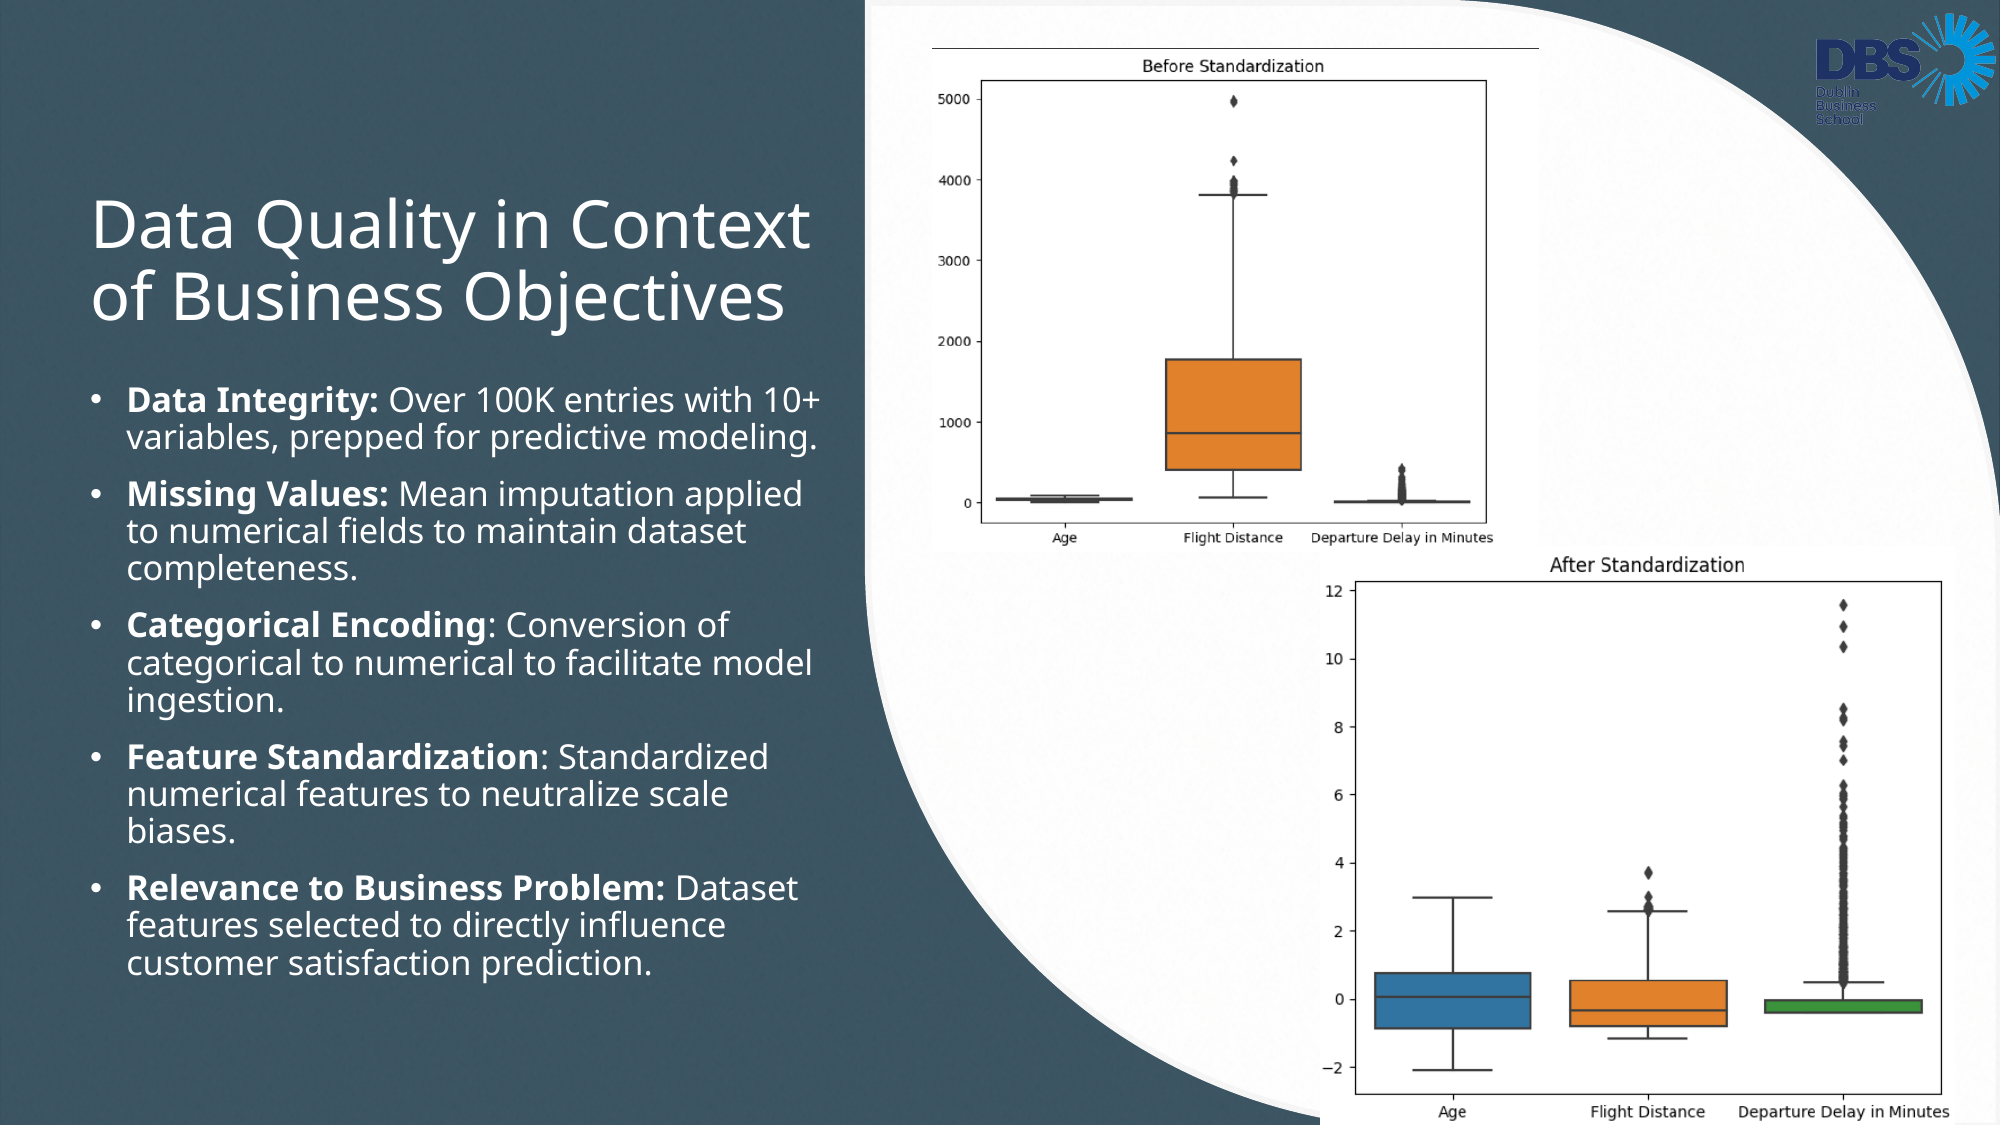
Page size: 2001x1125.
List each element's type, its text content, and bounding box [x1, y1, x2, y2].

picture [1786, 0, 2000, 155]
picture [931, 48, 1955, 1125]
list Data Integrity: Over 100K entries with 10+ variables, prepped for predictive modeling. Missing Values: Mean imputation applied to numerical fields to maintain dataset completeness. Categorical Encoding: Conversion of categorical to numerical to facilitate model ingestion. Feature Standardization: Standardized numerical features to neutralize scale biases. Relevance to Business Problem: Dataset features selected to directly influence customer satisfaction prediction. [75, 375, 837, 1013]
title Data Quality in Context of Business Objectives [75, 124, 837, 342]
text_box [0, 0, 2000, 1125]
